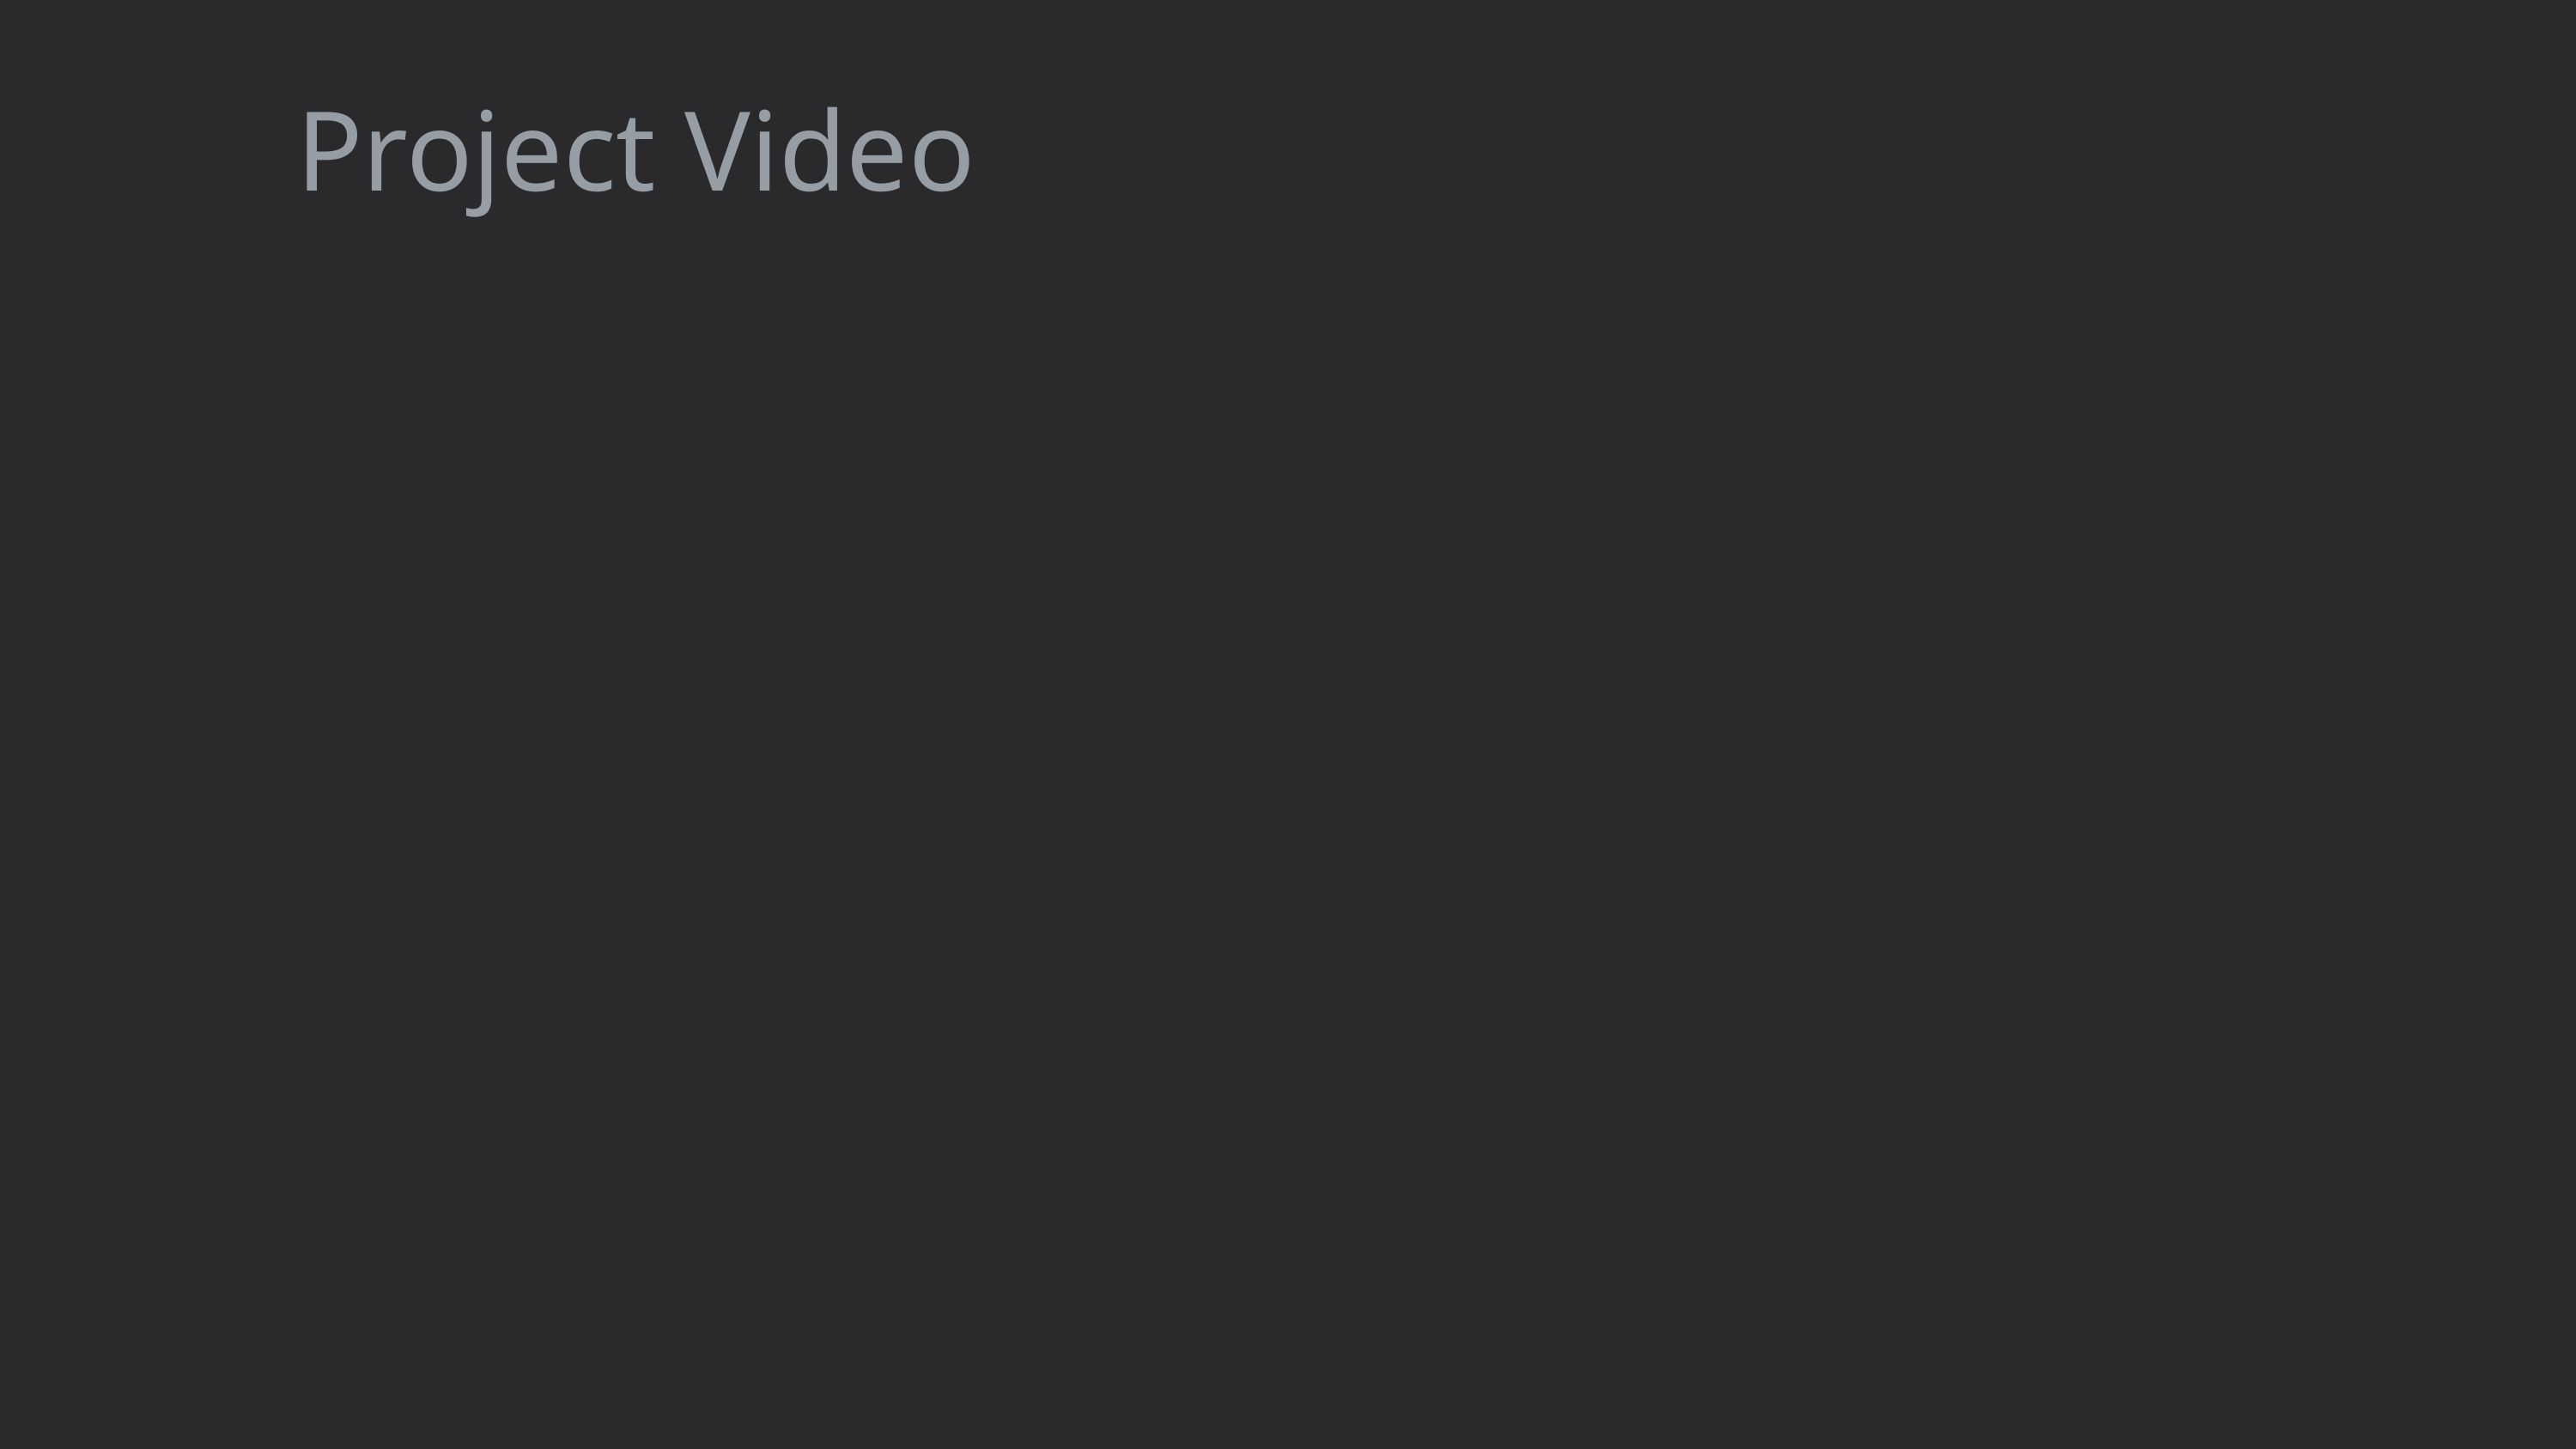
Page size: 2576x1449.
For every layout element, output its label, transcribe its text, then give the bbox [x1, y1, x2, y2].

text_box Project Video [144, 74, 1127, 214]
